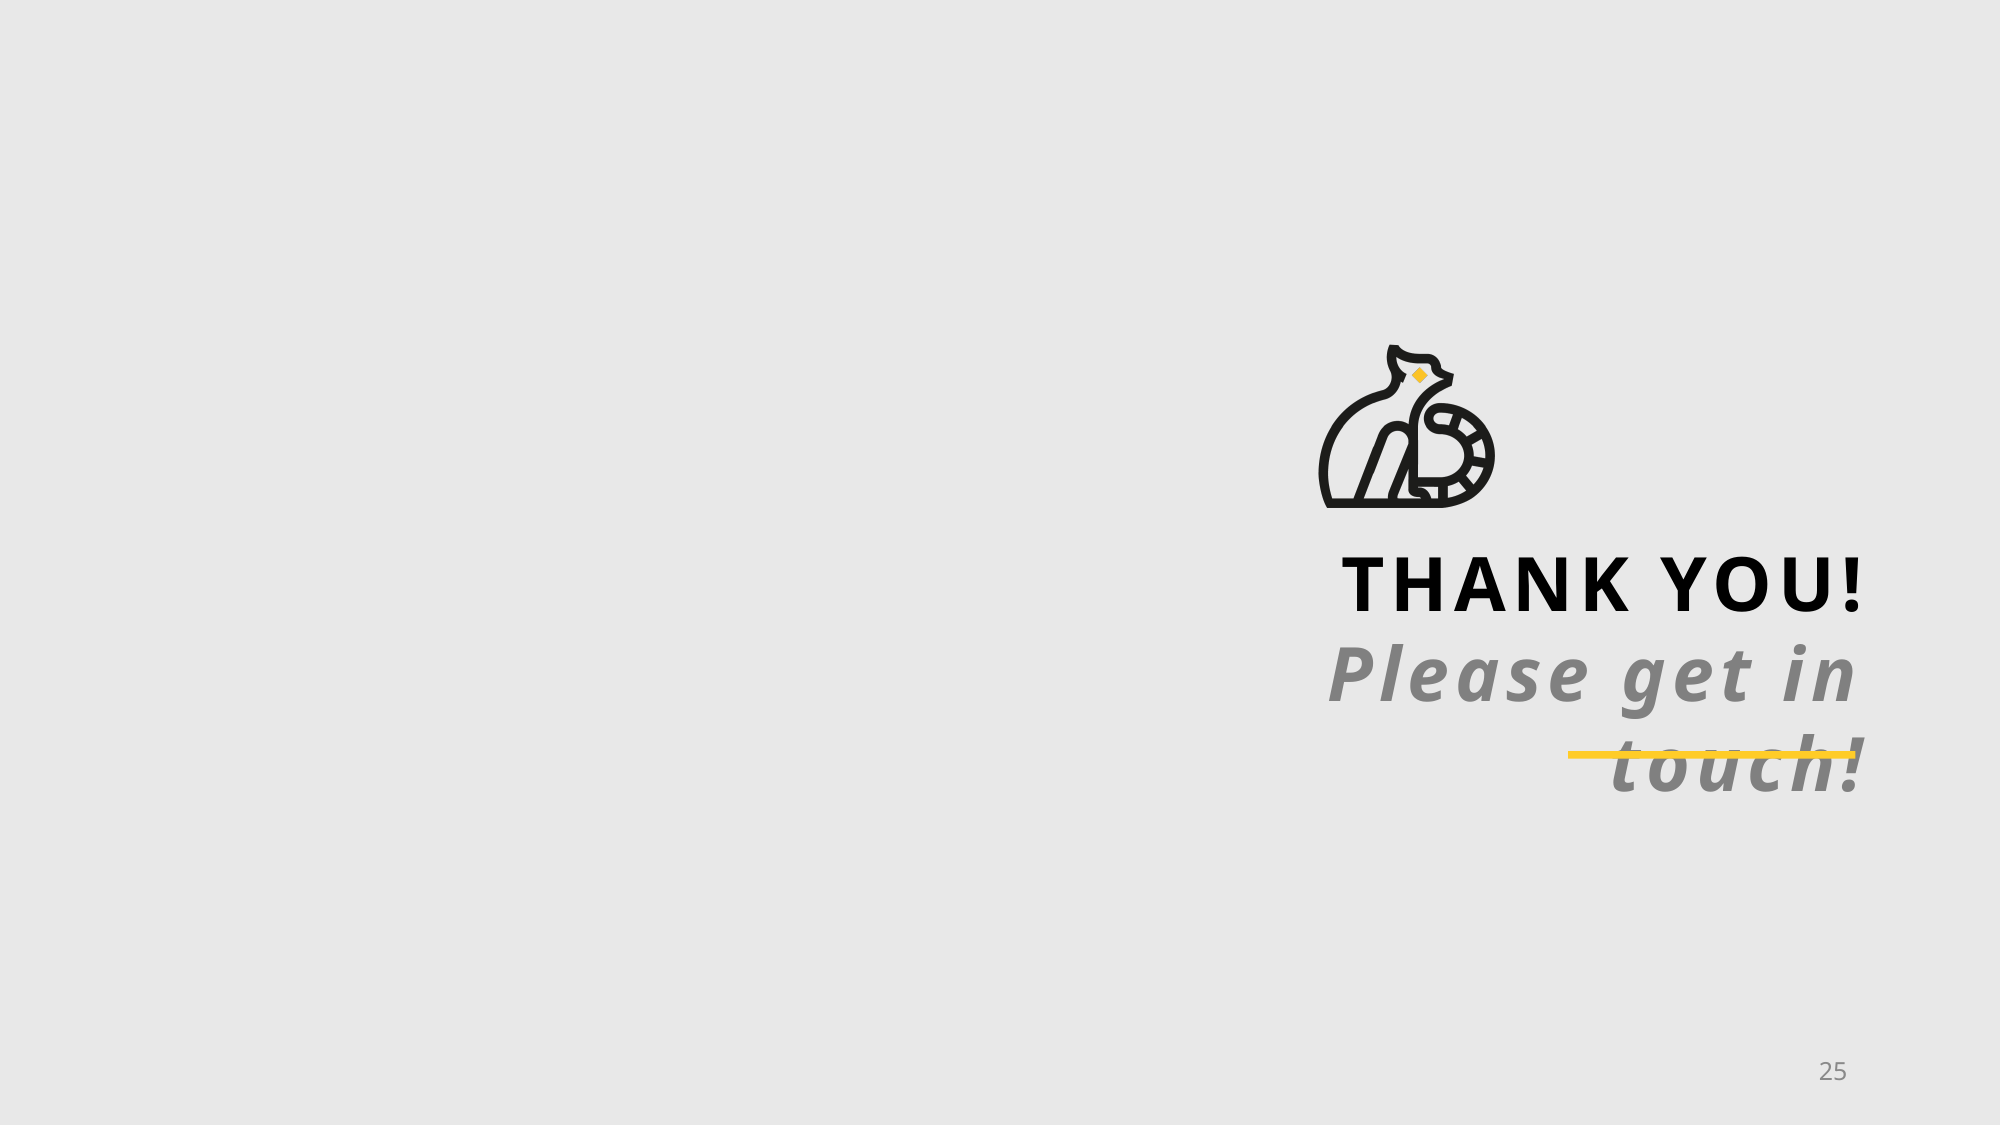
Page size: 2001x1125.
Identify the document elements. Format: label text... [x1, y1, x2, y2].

text_box [1567, 750, 1856, 760]
text_box THANK YOU! Please get in touch! [1078, 529, 1879, 905]
slide_number 25 [1412, 1042, 1863, 1103]
picture [1306, 327, 1507, 525]
